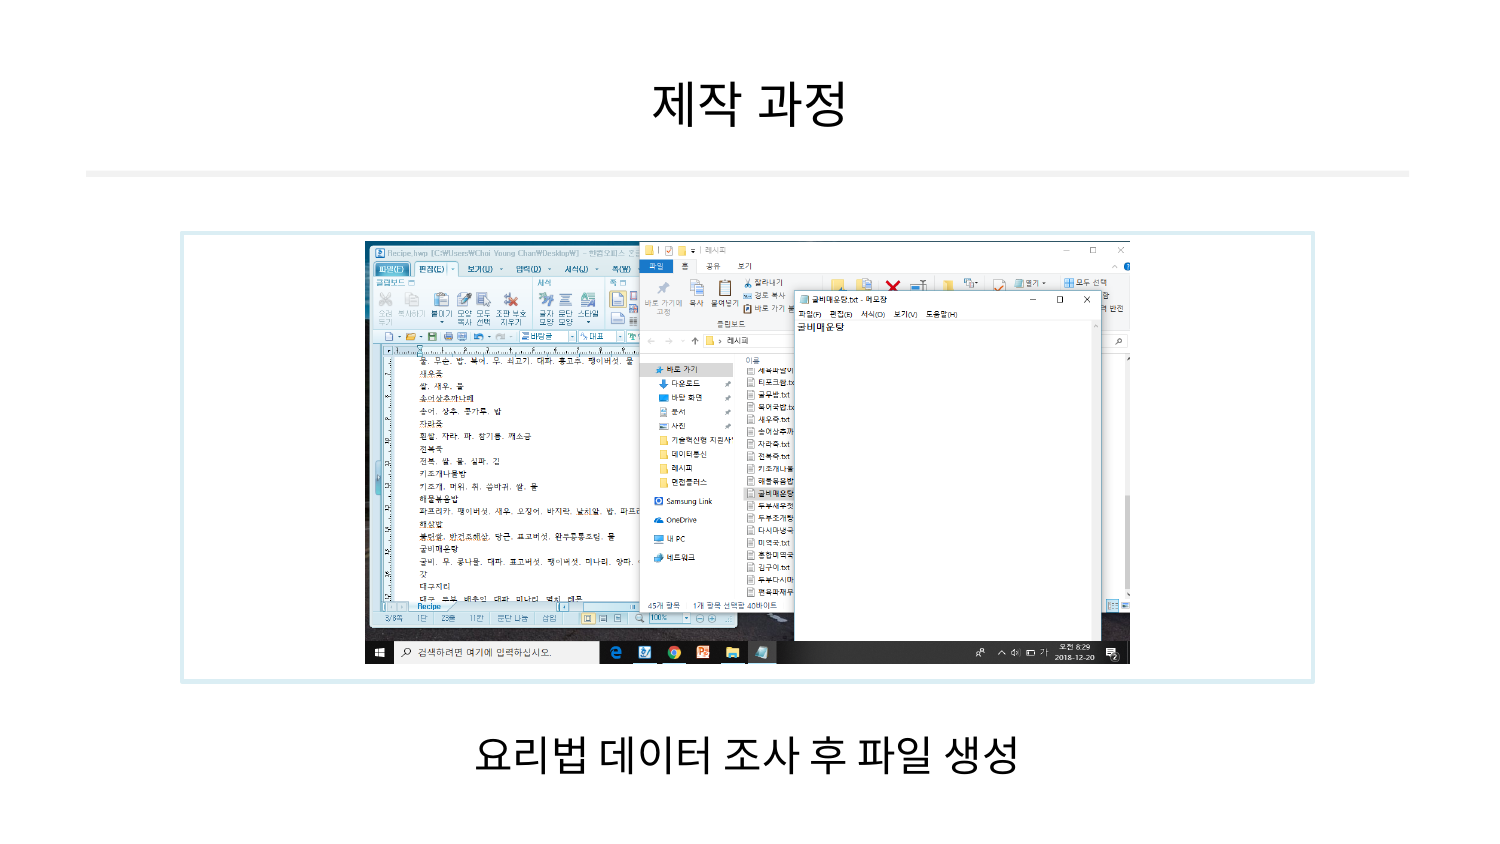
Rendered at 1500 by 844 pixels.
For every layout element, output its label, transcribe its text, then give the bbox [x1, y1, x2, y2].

text_box [181, 232, 1314, 682]
text_box 제작 과정 [75, 33, 1425, 174]
picture [365, 241, 1130, 664]
text_box 요리법 데이터 조사 후 파일 생성 [416, 722, 1079, 788]
